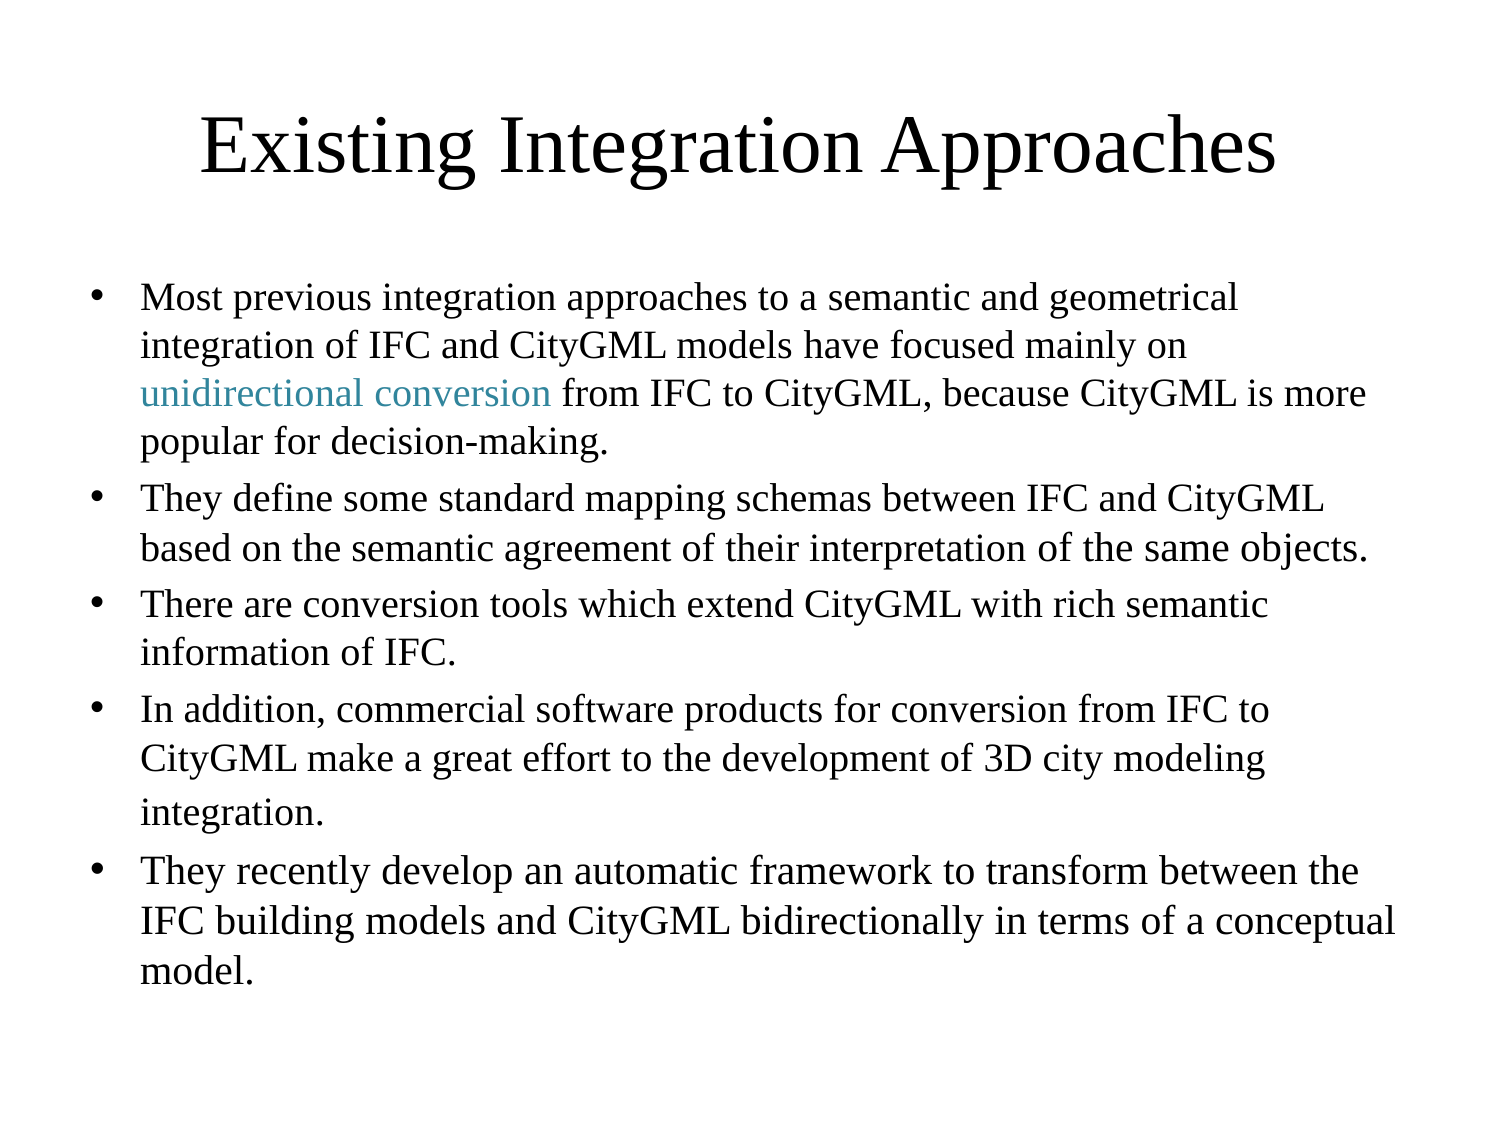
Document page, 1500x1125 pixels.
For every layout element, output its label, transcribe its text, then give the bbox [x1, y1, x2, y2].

title Existing Integration Approaches [75, 45, 1425, 233]
list Most previous integration approaches to a semantic and geometrical integration of IFC and CityGML models have focused mainly on unidirectional conversion from IFC to CityGML, because CityGML is more popular for decision-making. They define some standard mapping schemas between IFC and CityGML based on the semantic agreement of their interpretation of the same objects. There are conversion tools which extend CityGML with rich semantic information of IFC. In addition, commercial software products for conversion from IFC to CityGML make a great effort to the development of 3D city modeling integration. They recently develop an automatic framework to transform between the IFC building models and CityGML bidirectionally in terms of a conceptual model. [75, 262, 1425, 1005]
